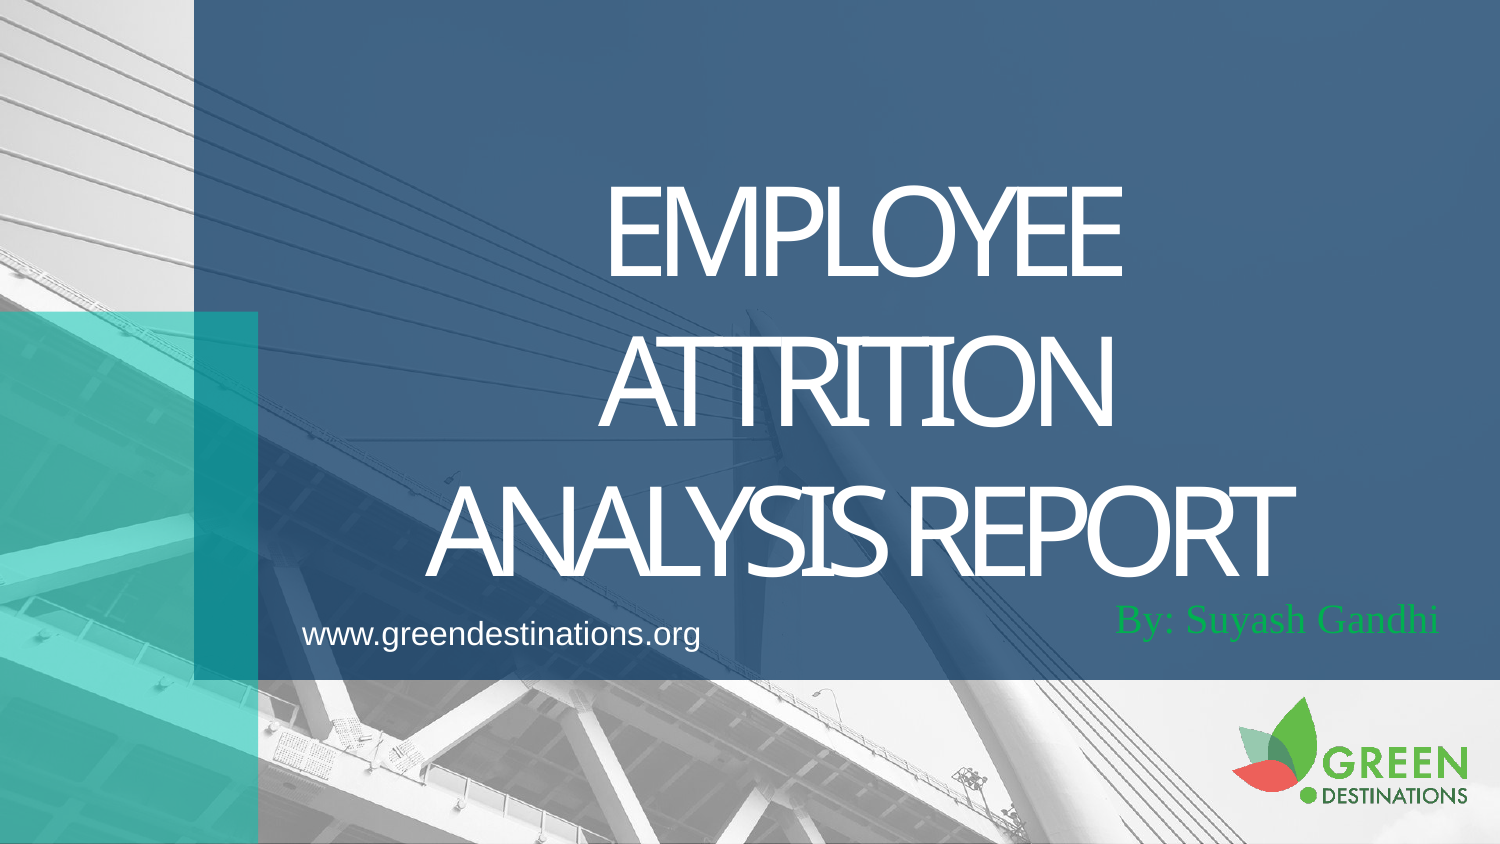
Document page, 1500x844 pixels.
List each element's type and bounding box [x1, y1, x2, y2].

picture [1231, 696, 1467, 805]
text_box [0, 0, 1500, 844]
